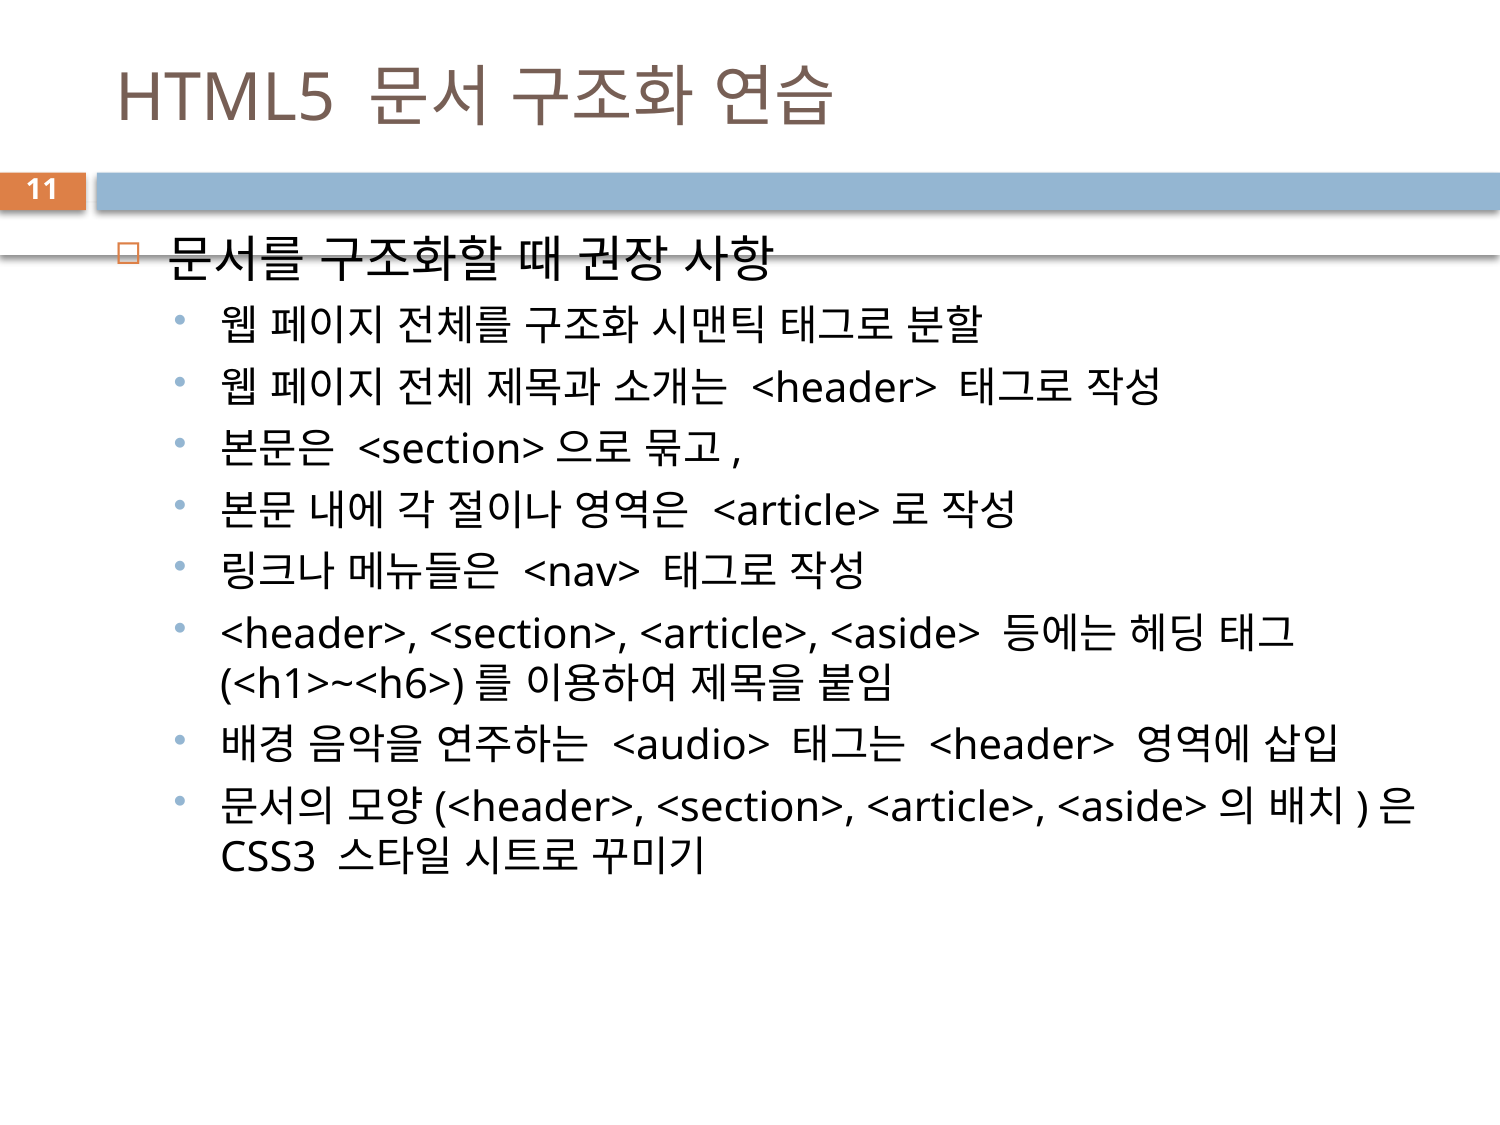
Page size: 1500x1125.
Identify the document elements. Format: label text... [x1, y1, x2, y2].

title HTML5 문서 구조화 연습 [100, 37, 1438, 149]
slide_number 11 [0, 170, 87, 211]
list 문서를 구조화할 때 권장 사항 웹 페이지 전체를 구조화 시맨틱 태그로 분할 웹 페이지 전체 제목과 소개는 <header> 태그로 작성 본문은 <section>으로 묶고, 본문 내에 각 절이나 영역은 <article>로 작성 링크나 메뉴들은 <nav> 태그로 작성 <header>, <section>, <article>, <aside> 등에는 헤딩 태그(<h1>~<h6>)를 이용하여 제목을 붙임 배경 음악을 연주하는 <audio> 태그는 <header> 영역에 삽입 문서의 모양(<header>, <section>, <article>, <aside>의 배치)은 CSS3 스타일 시트로 꾸미기 [100, 219, 1438, 1047]
